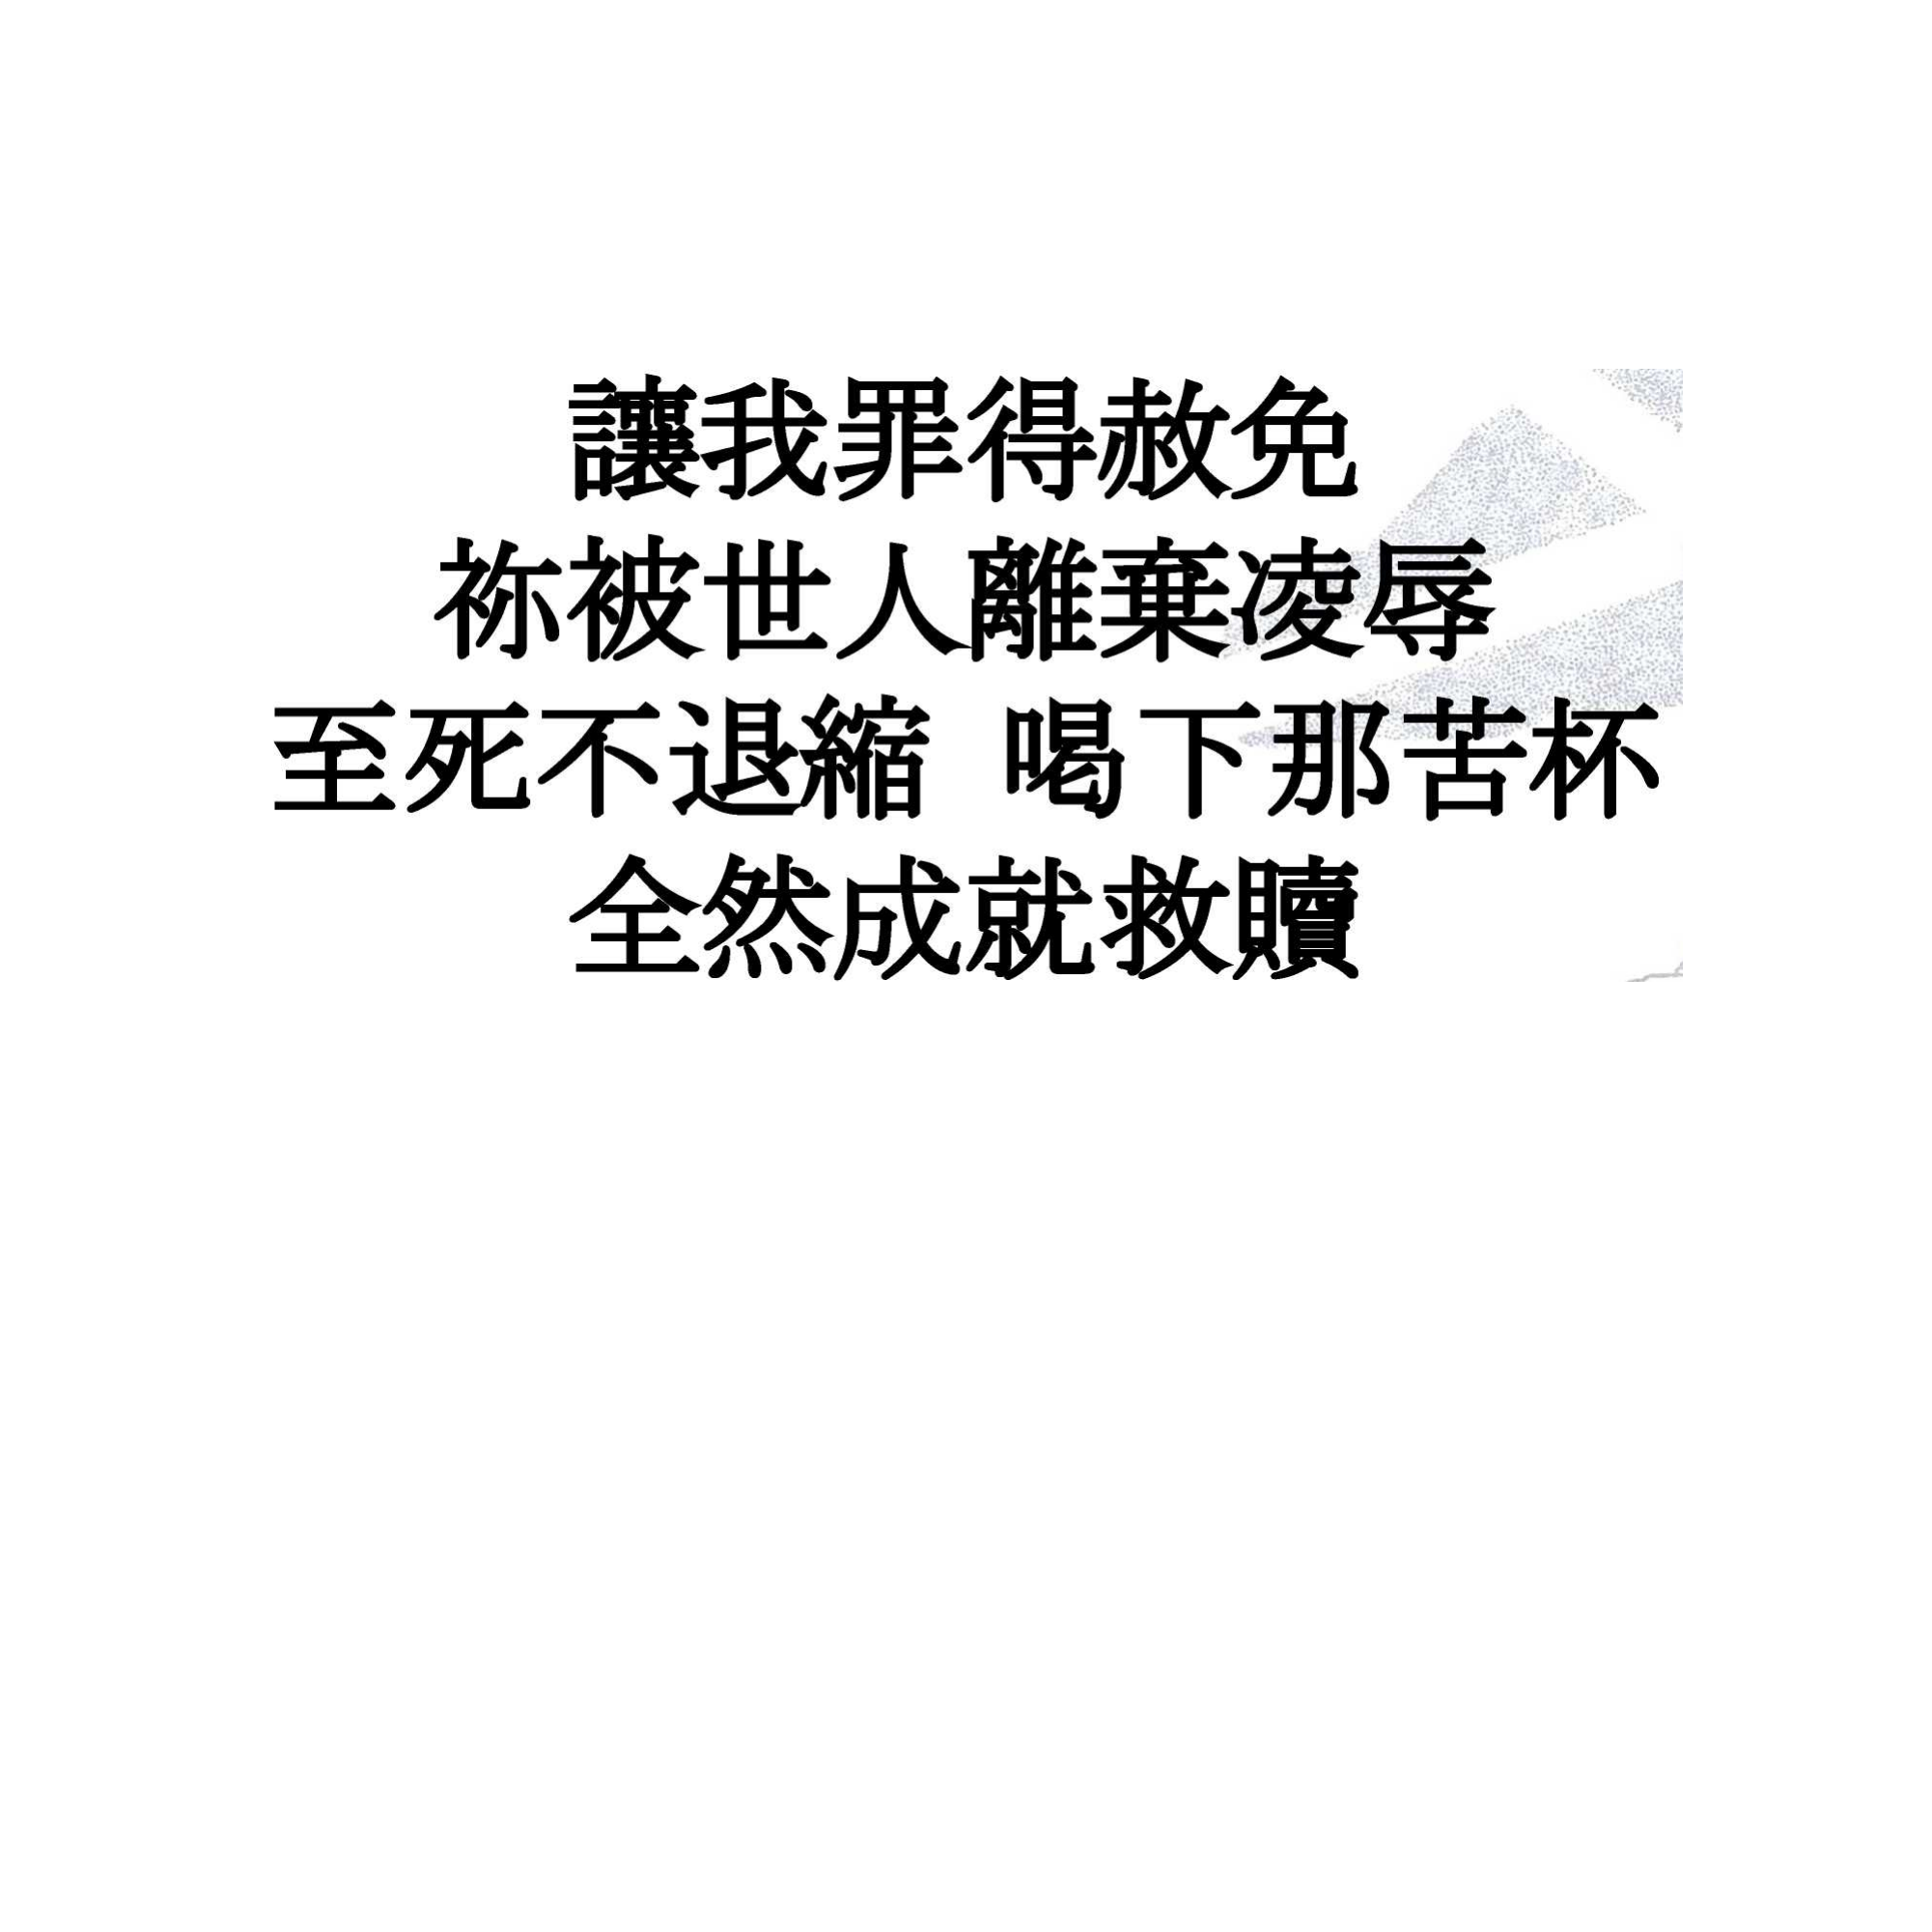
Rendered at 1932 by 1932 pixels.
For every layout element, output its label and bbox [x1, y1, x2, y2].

picture [273, 369, 1684, 982]
